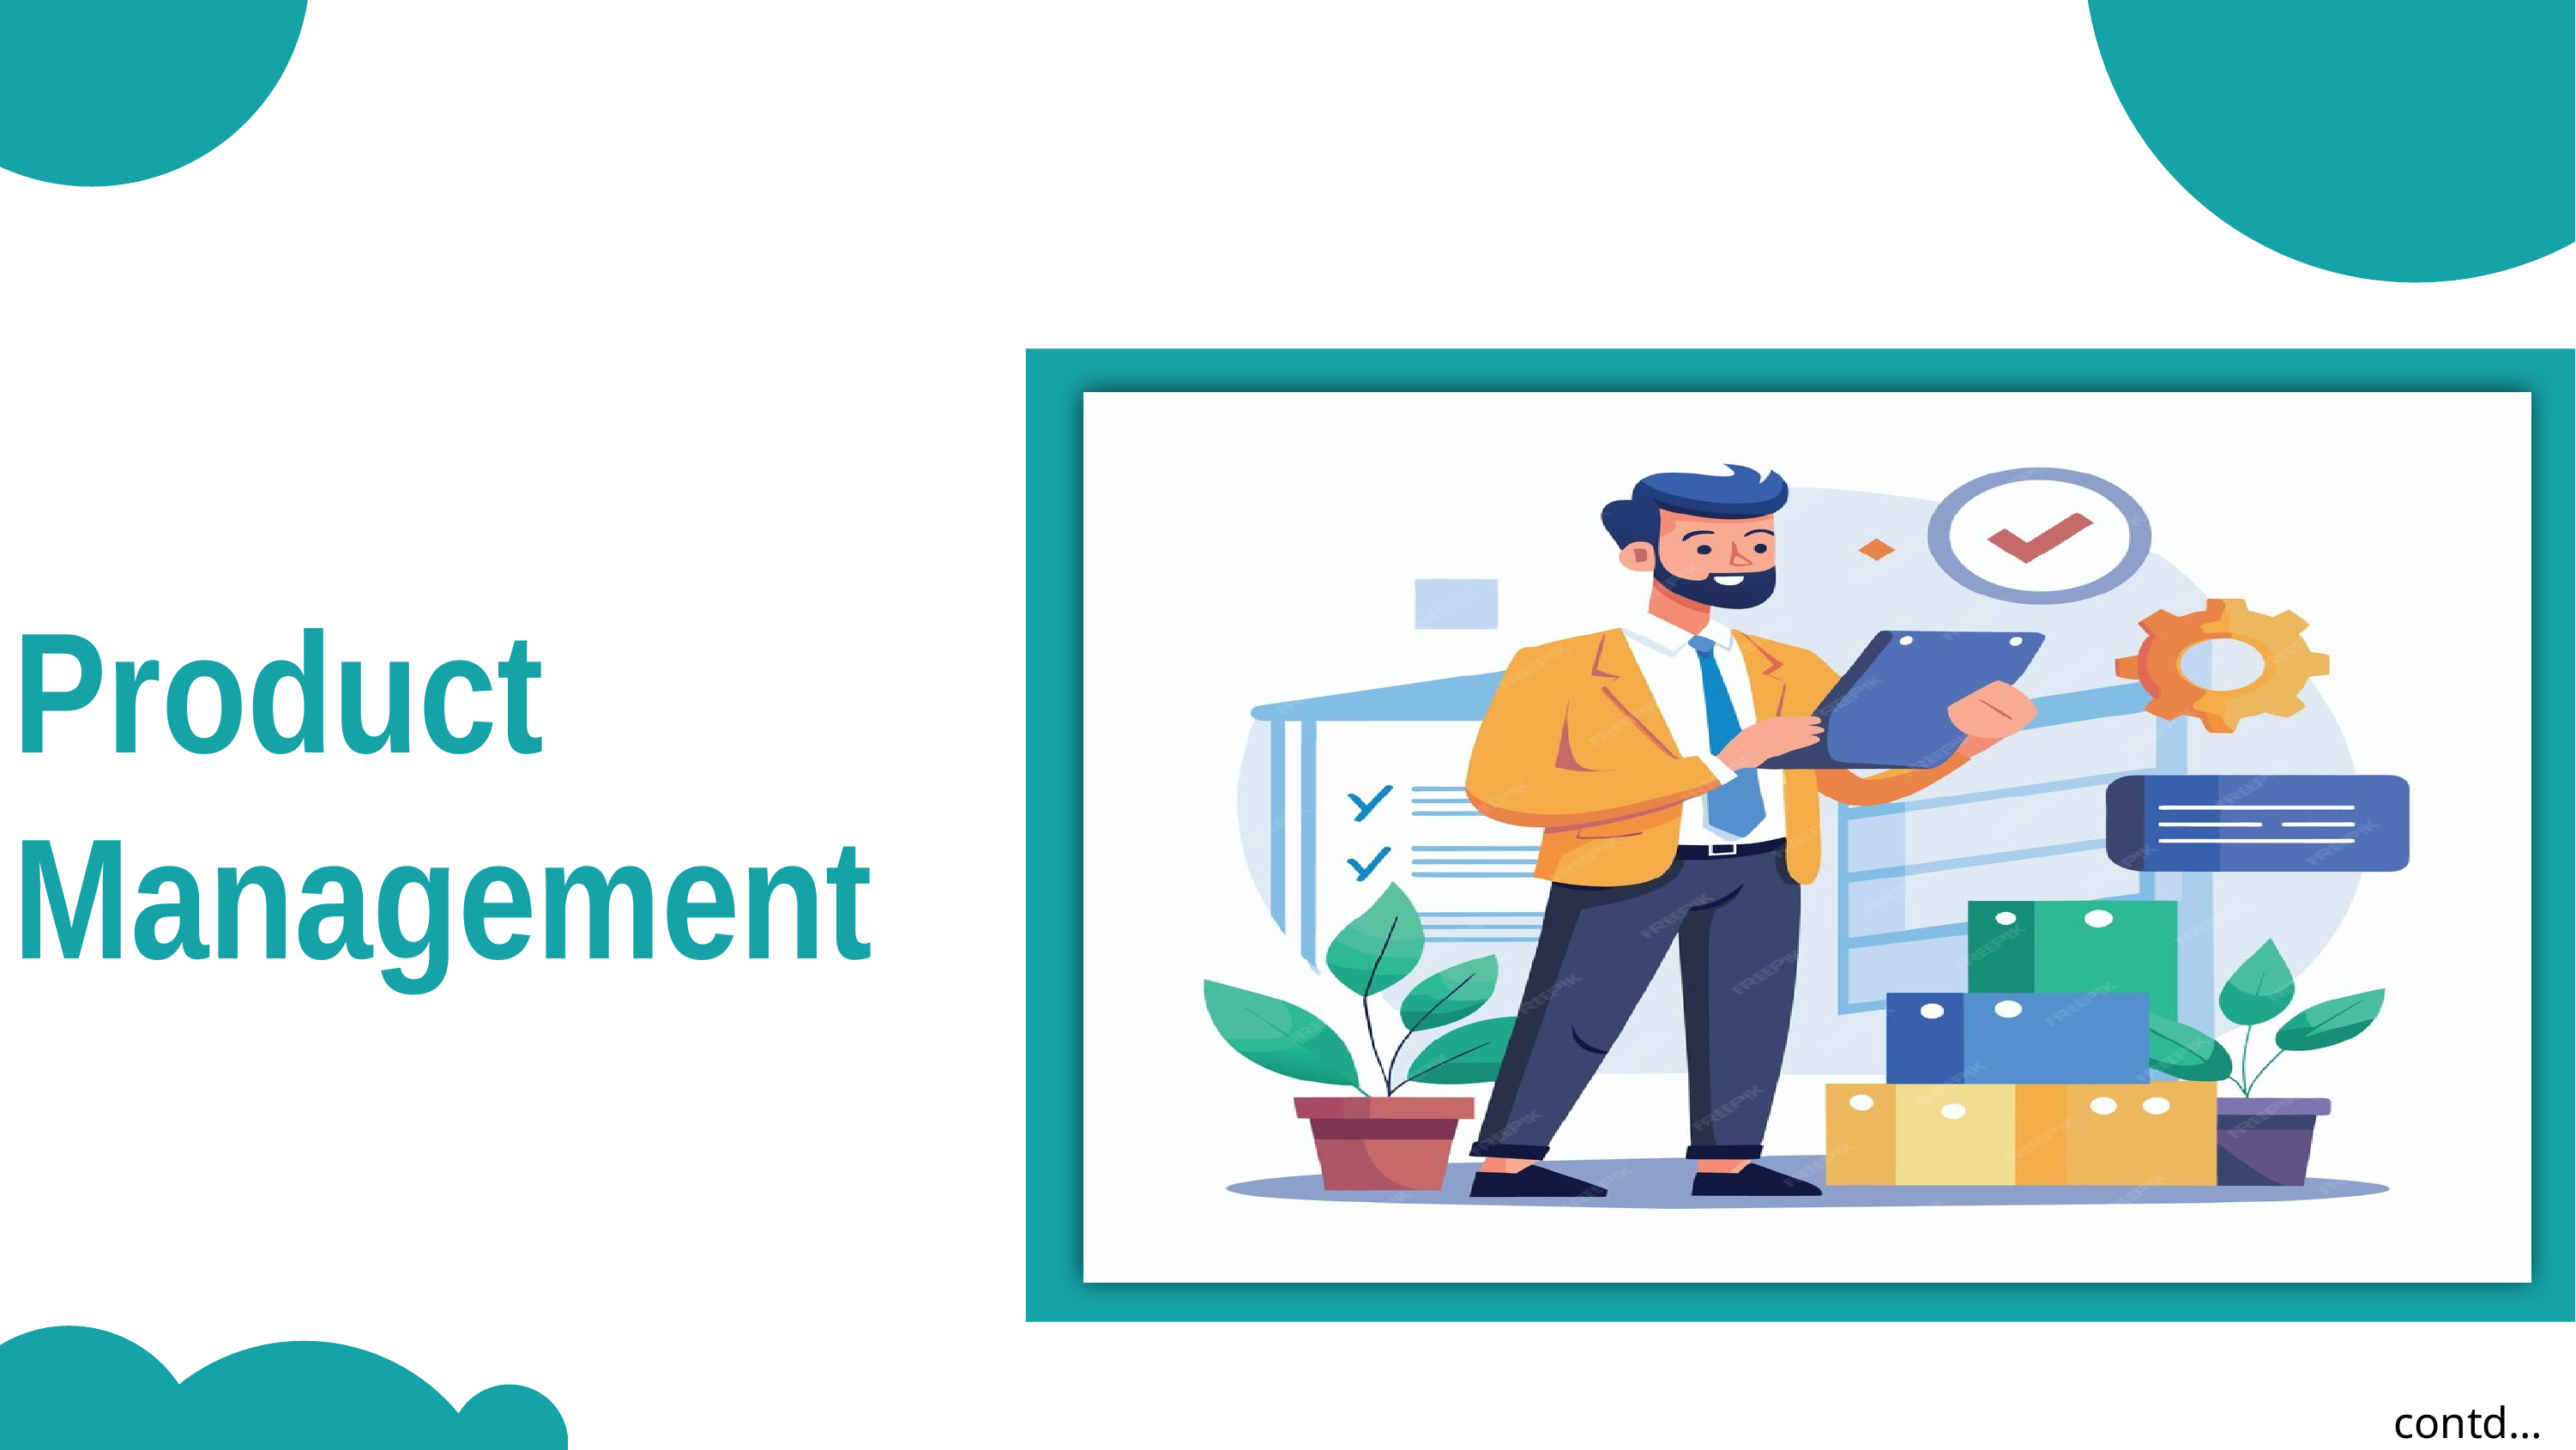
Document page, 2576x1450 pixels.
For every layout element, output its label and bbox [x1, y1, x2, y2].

text_box [1025, 348, 2576, 1323]
picture [0, 0, 2575, 1450]
picture [1083, 391, 2532, 1283]
